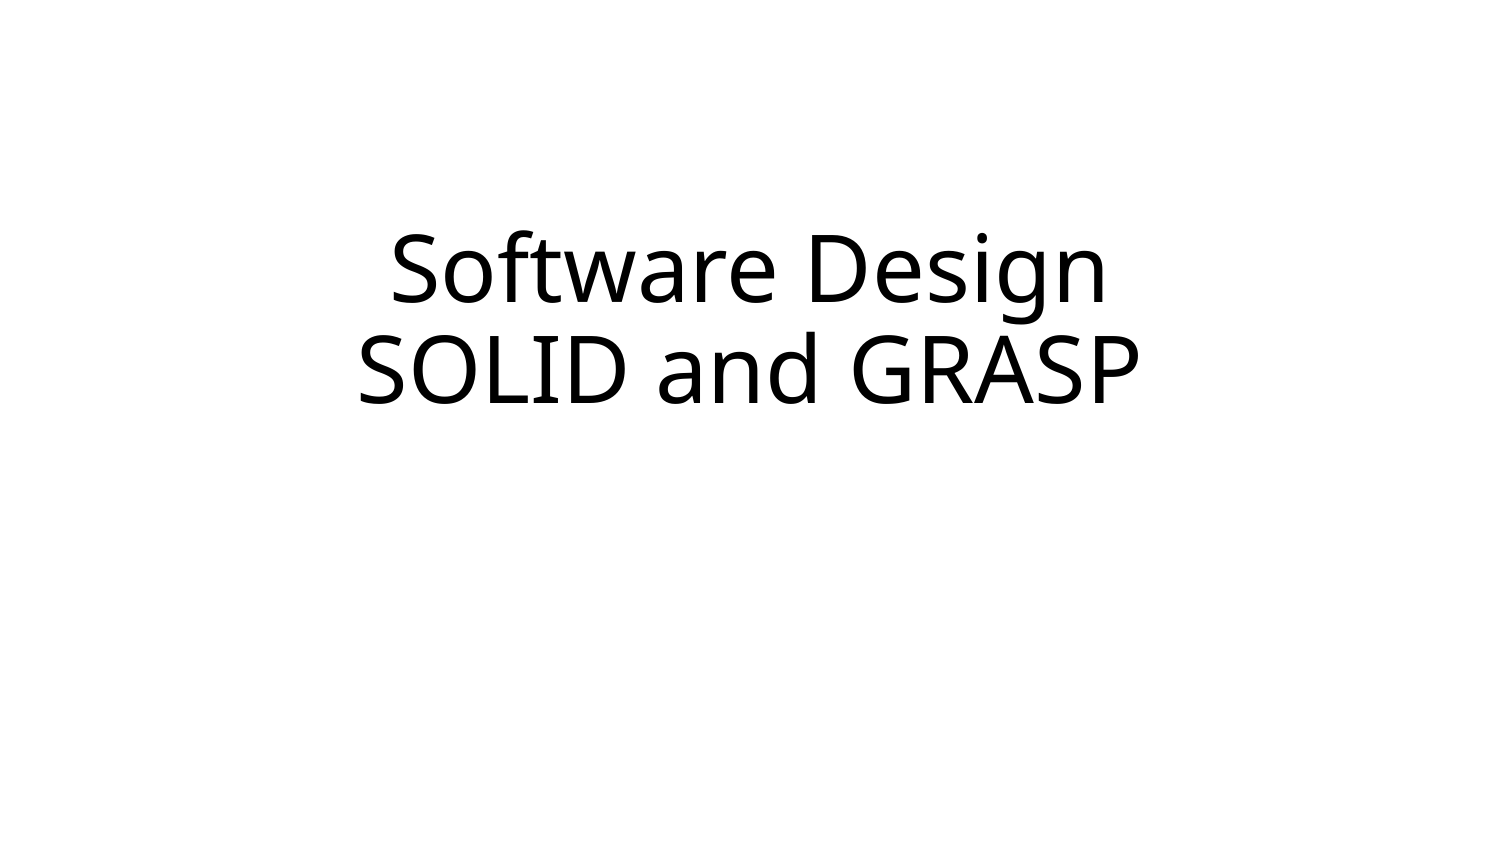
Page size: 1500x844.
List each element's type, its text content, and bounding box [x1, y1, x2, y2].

title Software Design SOLID and GRASP [187, 138, 1313, 432]
